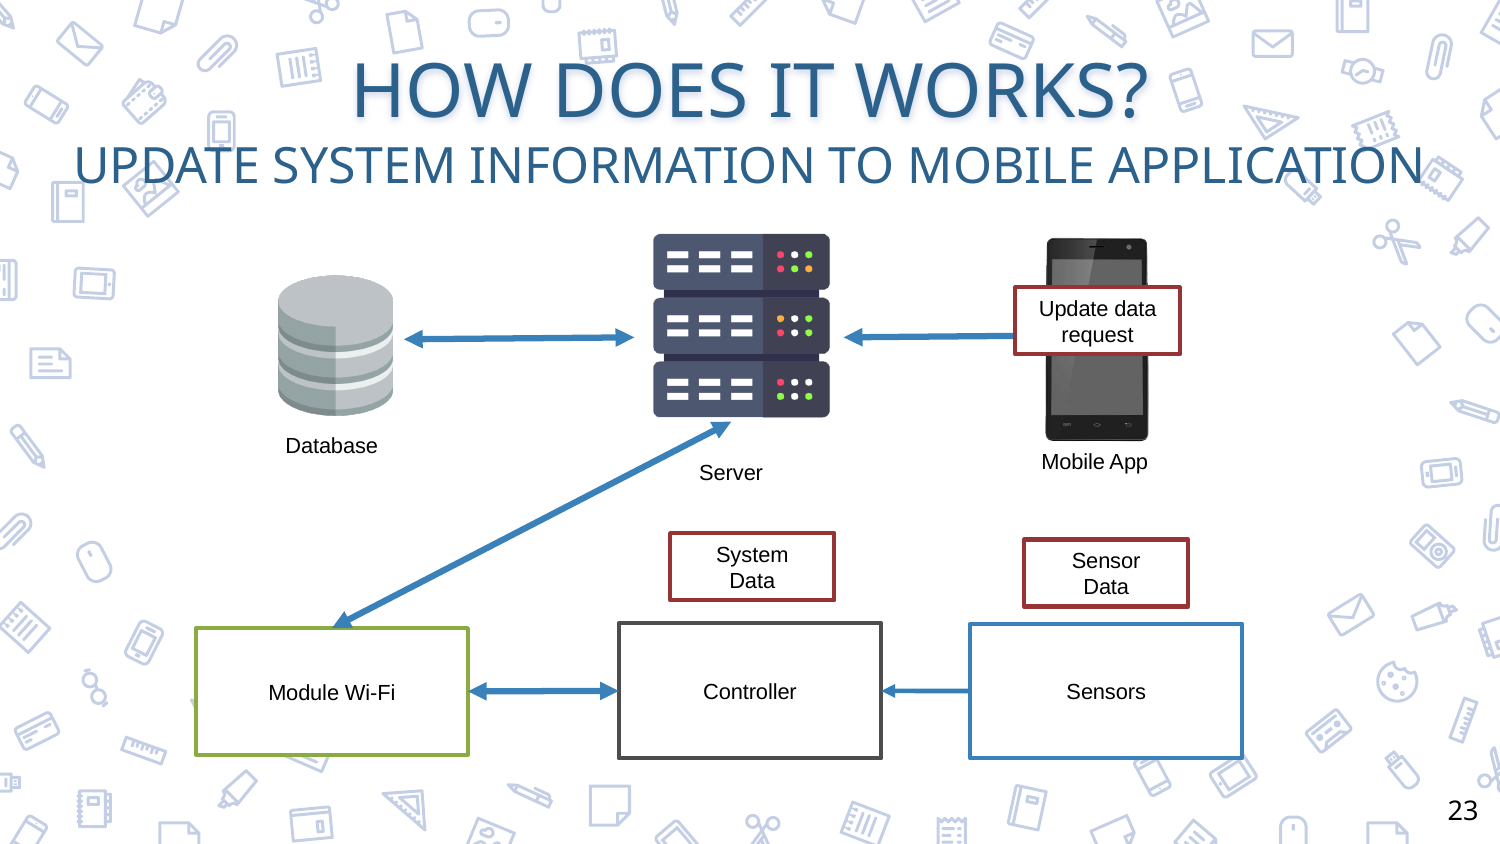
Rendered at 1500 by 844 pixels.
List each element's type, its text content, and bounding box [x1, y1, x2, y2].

slide_number 23 [1403, 779, 1494, 844]
picture [1012, 221, 1175, 461]
text_box System Data [736, 531, 836, 602]
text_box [331, 421, 732, 629]
text_box Database [270, 430, 326, 466]
text_box UPDATE SYSTEM INFORMATION TO MOBILE APPLICATION [0, 126, 1500, 201]
picture [554, 138, 928, 512]
text_box Sensors [968, 622, 1244, 760]
title HOW DOES IT WORKS? [0, 25, 1500, 126]
text_box Mobile App [982, 439, 1208, 481]
text_box Sensor Data [1022, 537, 1190, 609]
text_box Module Wi-Fi [194, 626, 470, 757]
picture [258, 269, 412, 422]
text_box Controller [617, 621, 883, 760]
